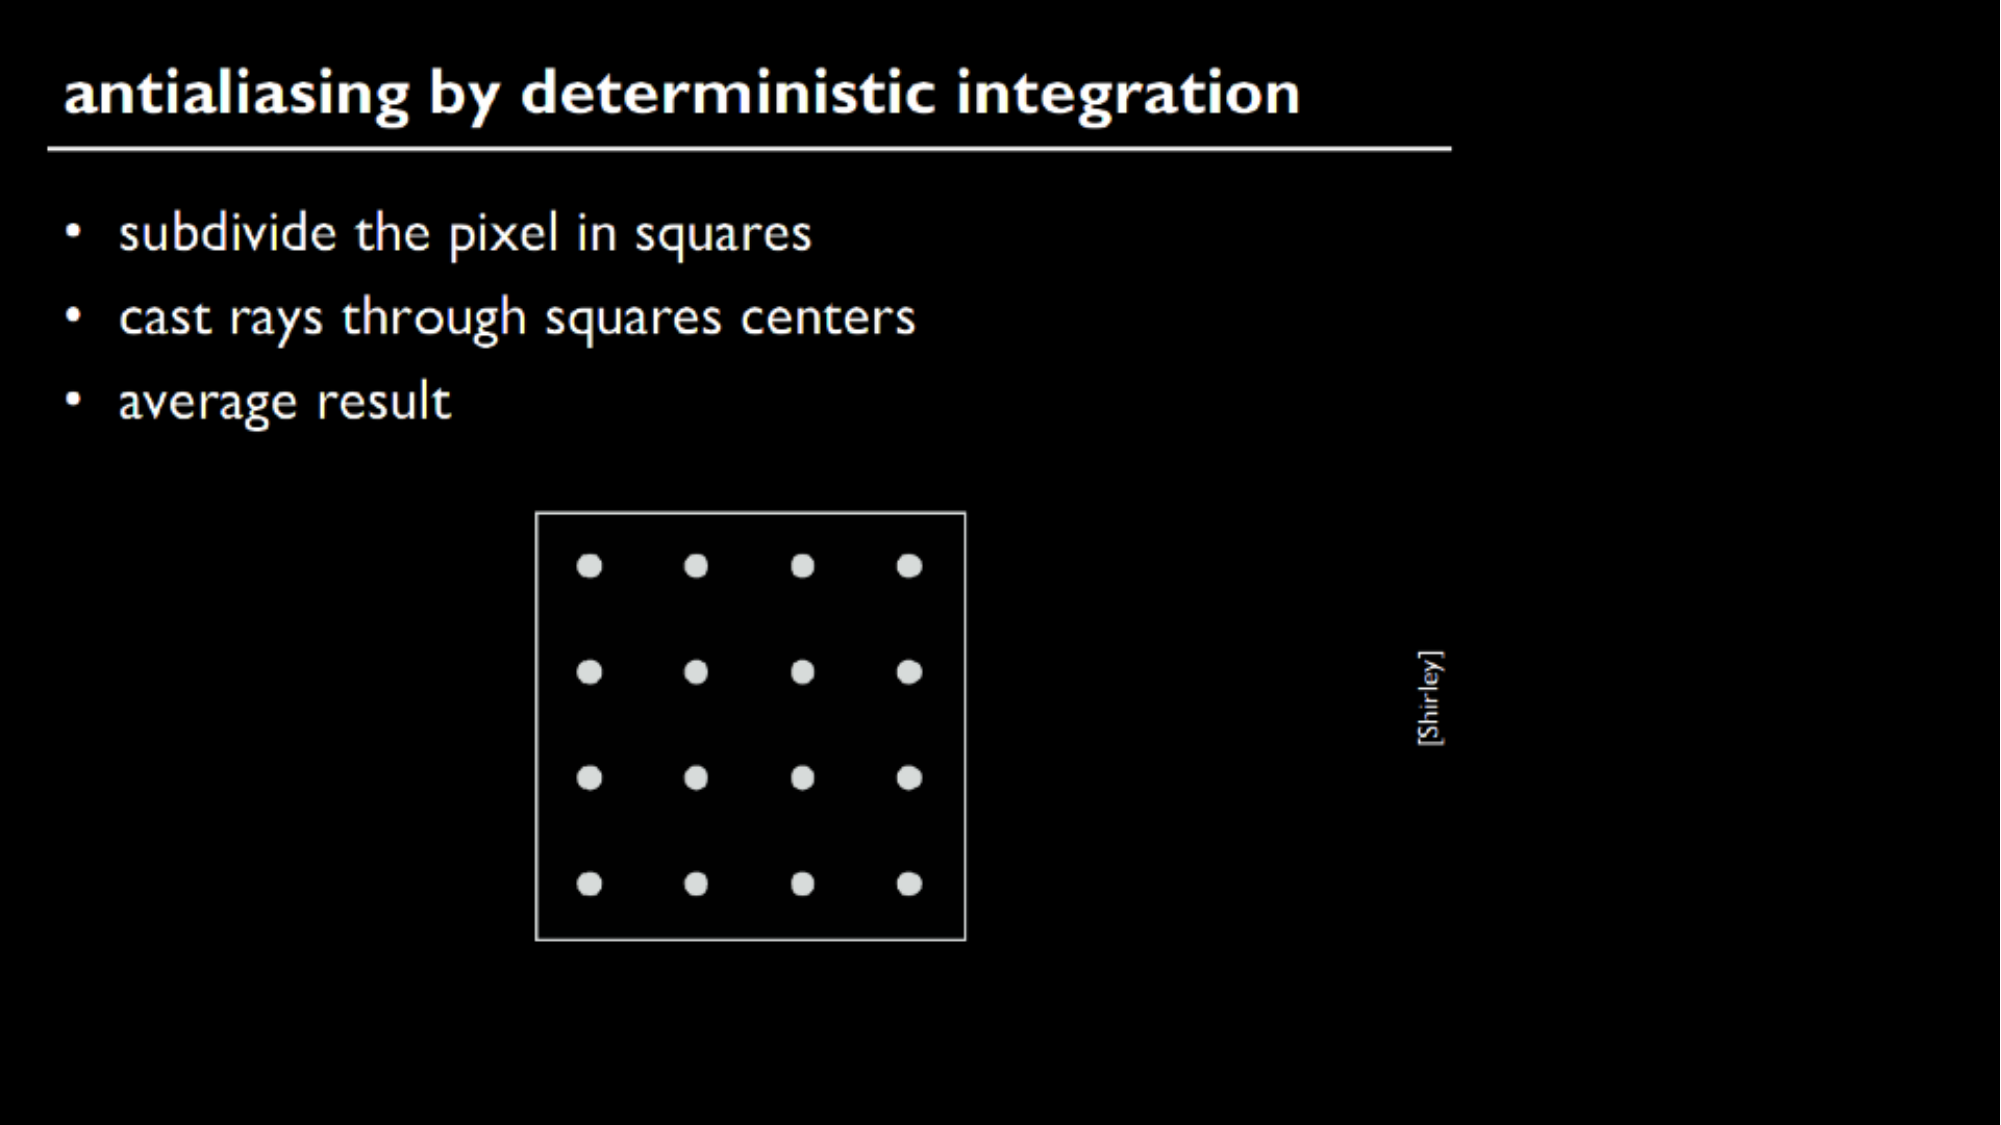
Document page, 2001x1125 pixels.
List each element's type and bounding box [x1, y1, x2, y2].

picture [0, 0, 1500, 1125]
